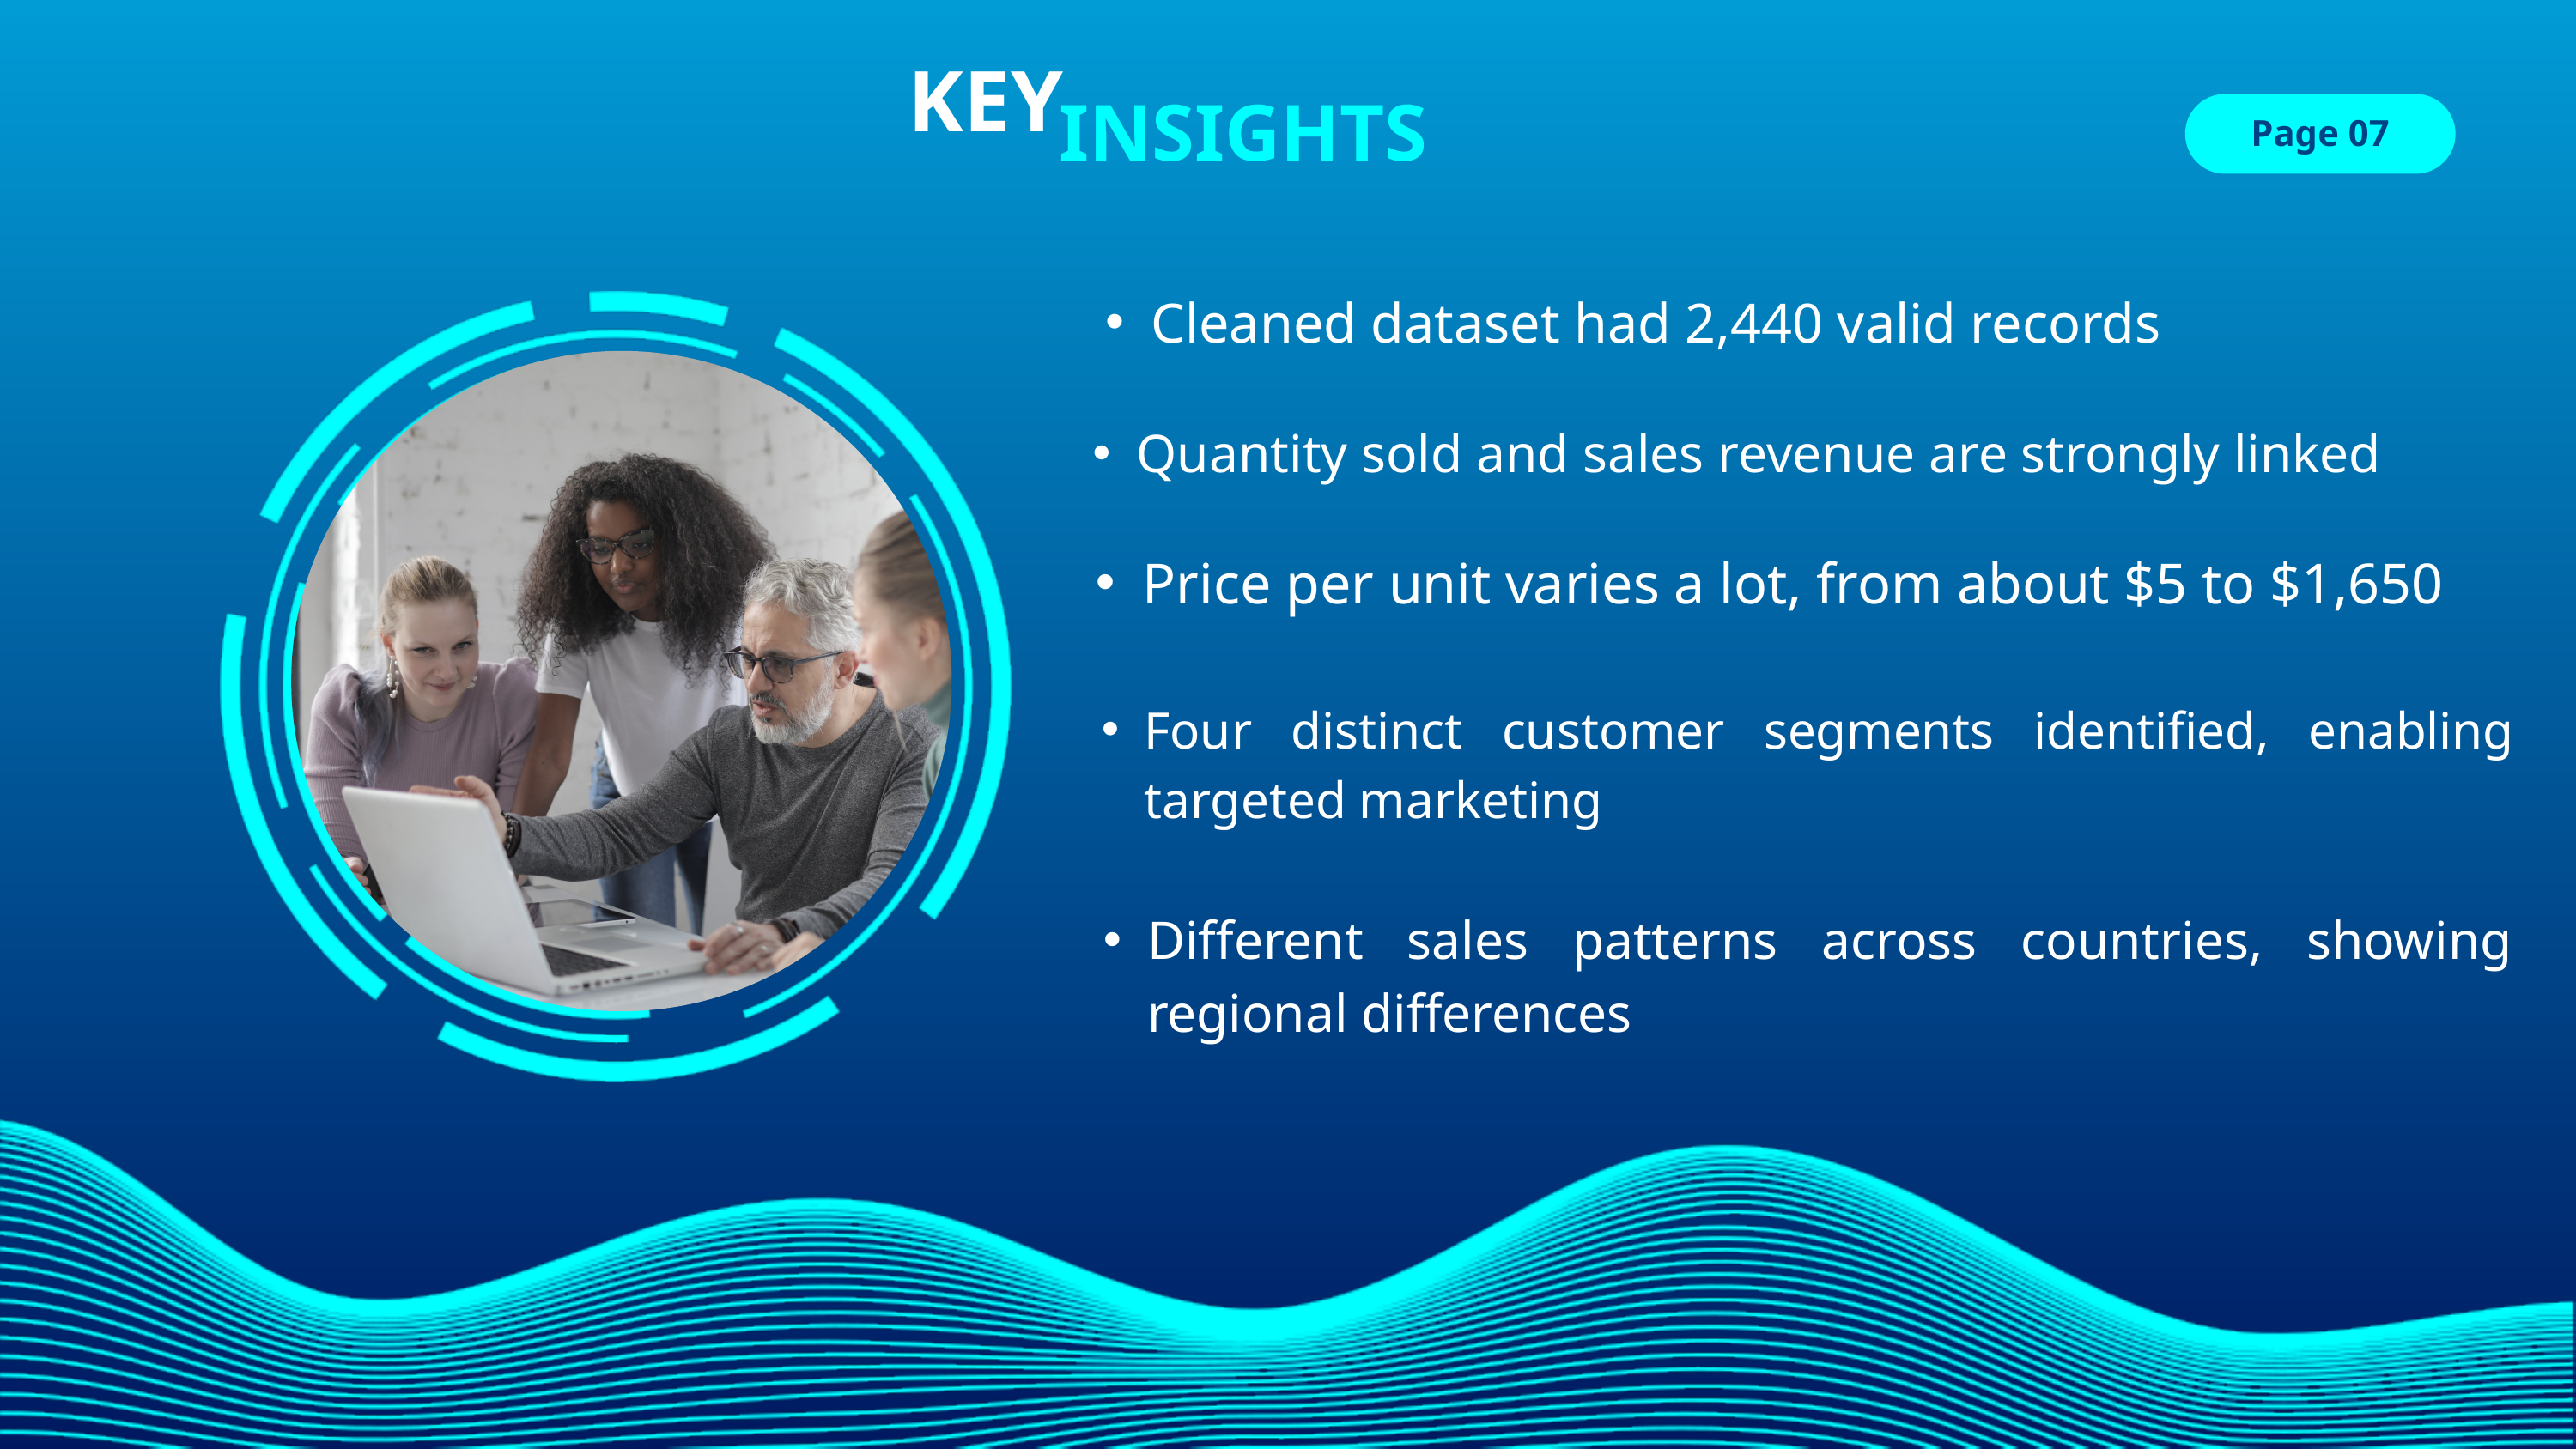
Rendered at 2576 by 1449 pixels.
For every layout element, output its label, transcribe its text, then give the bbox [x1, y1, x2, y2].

text_box INSIGHTS [1059, 83, 2349, 177]
text_box Cleaned dataset had 2,440 valid records [1059, 277, 2349, 409]
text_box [290, 350, 952, 1012]
text_box Quantity sold and sales revenue are strongly linked [1048, 409, 2514, 556]
text_box KEY [908, 47, 1211, 149]
text_box [0, 1114, 2576, 1449]
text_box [2184, 94, 2456, 174]
text_box Different sales patterns across countries, showing regional differences [1059, 897, 2514, 1115]
text_box Price per unit varies a lot, from about $5 to $1,650 [1048, 537, 2504, 693]
text_box Four distinct customer segments identified, enabling targeted marketing [1059, 688, 2514, 897]
text_box [214, 291, 1024, 1086]
